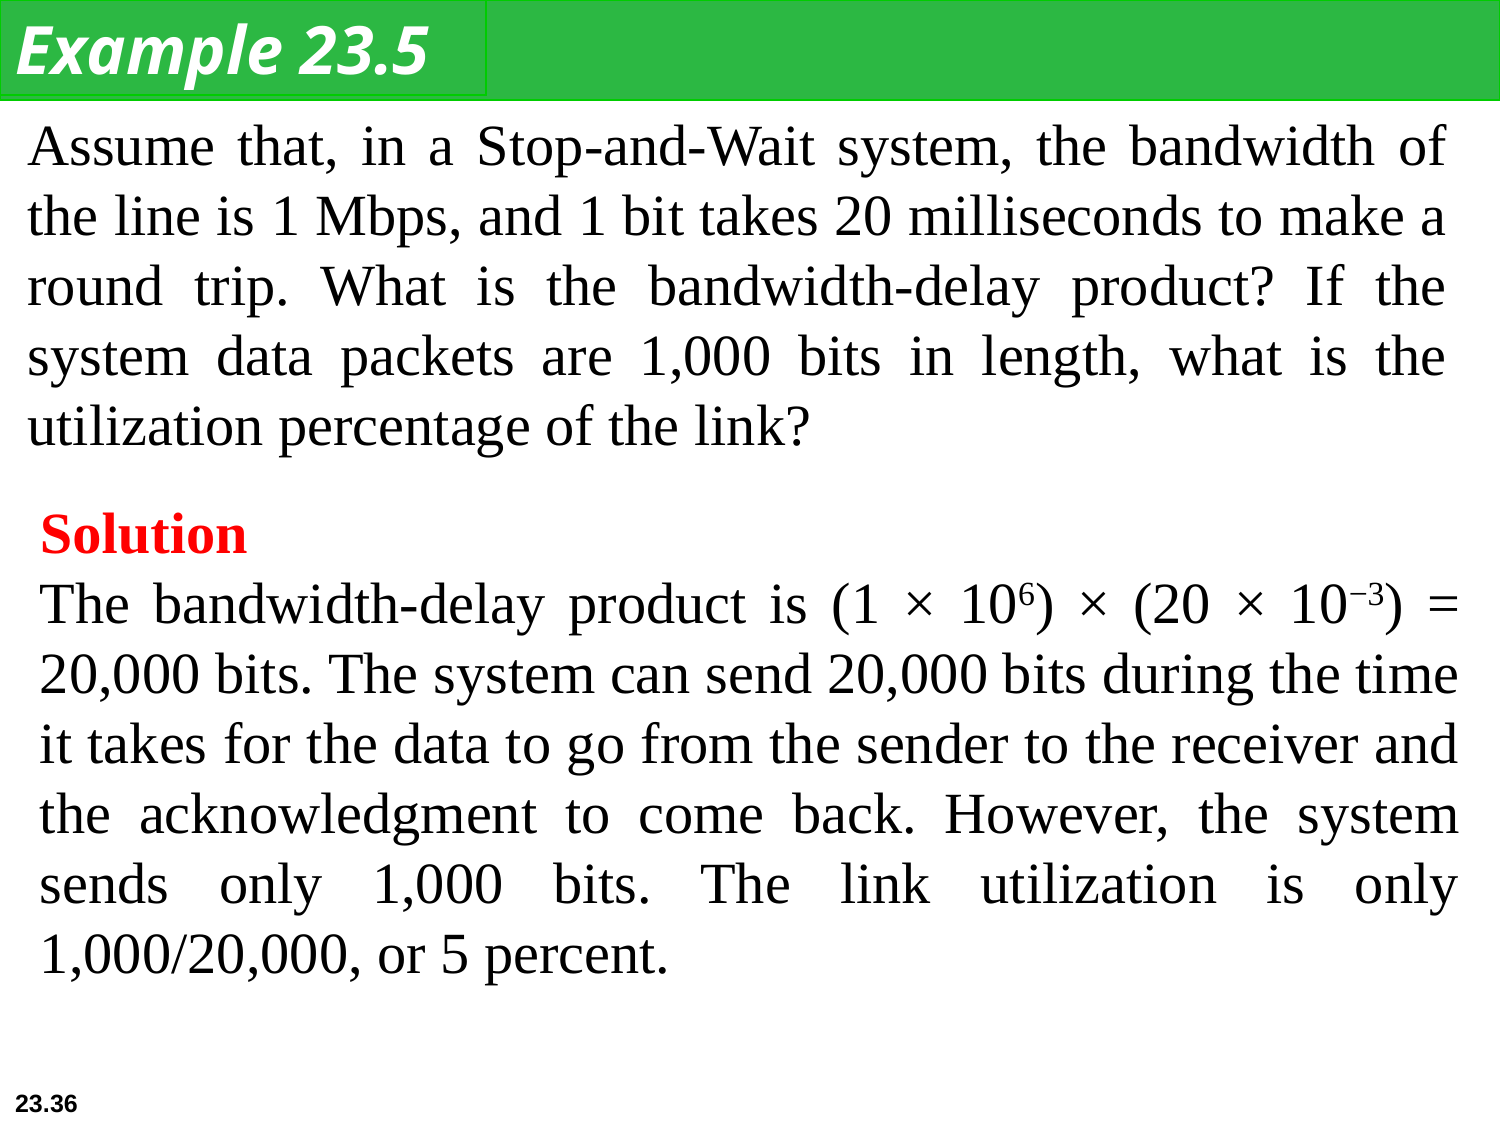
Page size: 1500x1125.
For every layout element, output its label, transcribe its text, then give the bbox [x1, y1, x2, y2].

text_box Solution The bandwidth-delay product is (1 × 106) × (20 × 10−3) = 20,000 bits. The system can send 20,000 bits during the time it takes for the data to go from the sender to the receiver and the acknowledgment to come back. However, the system sends only 1,000 bits. The link utilization is only 1,000/20,000, or 5 percent. [24, 487, 1475, 993]
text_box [0, 0, 1500, 101]
text_box Assume that, in a Stop-and-Wait system, the bandwidth of the line is 1 Mbps, and 1 bit takes 20 milliseconds to make a round trip. What is the bandwidth-delay product? If the system data packets are 1,000 bits in length, what is the utilization percentage of the link? [12, 109, 1463, 465]
text_box 23.36 [0, 1049, 313, 1125]
